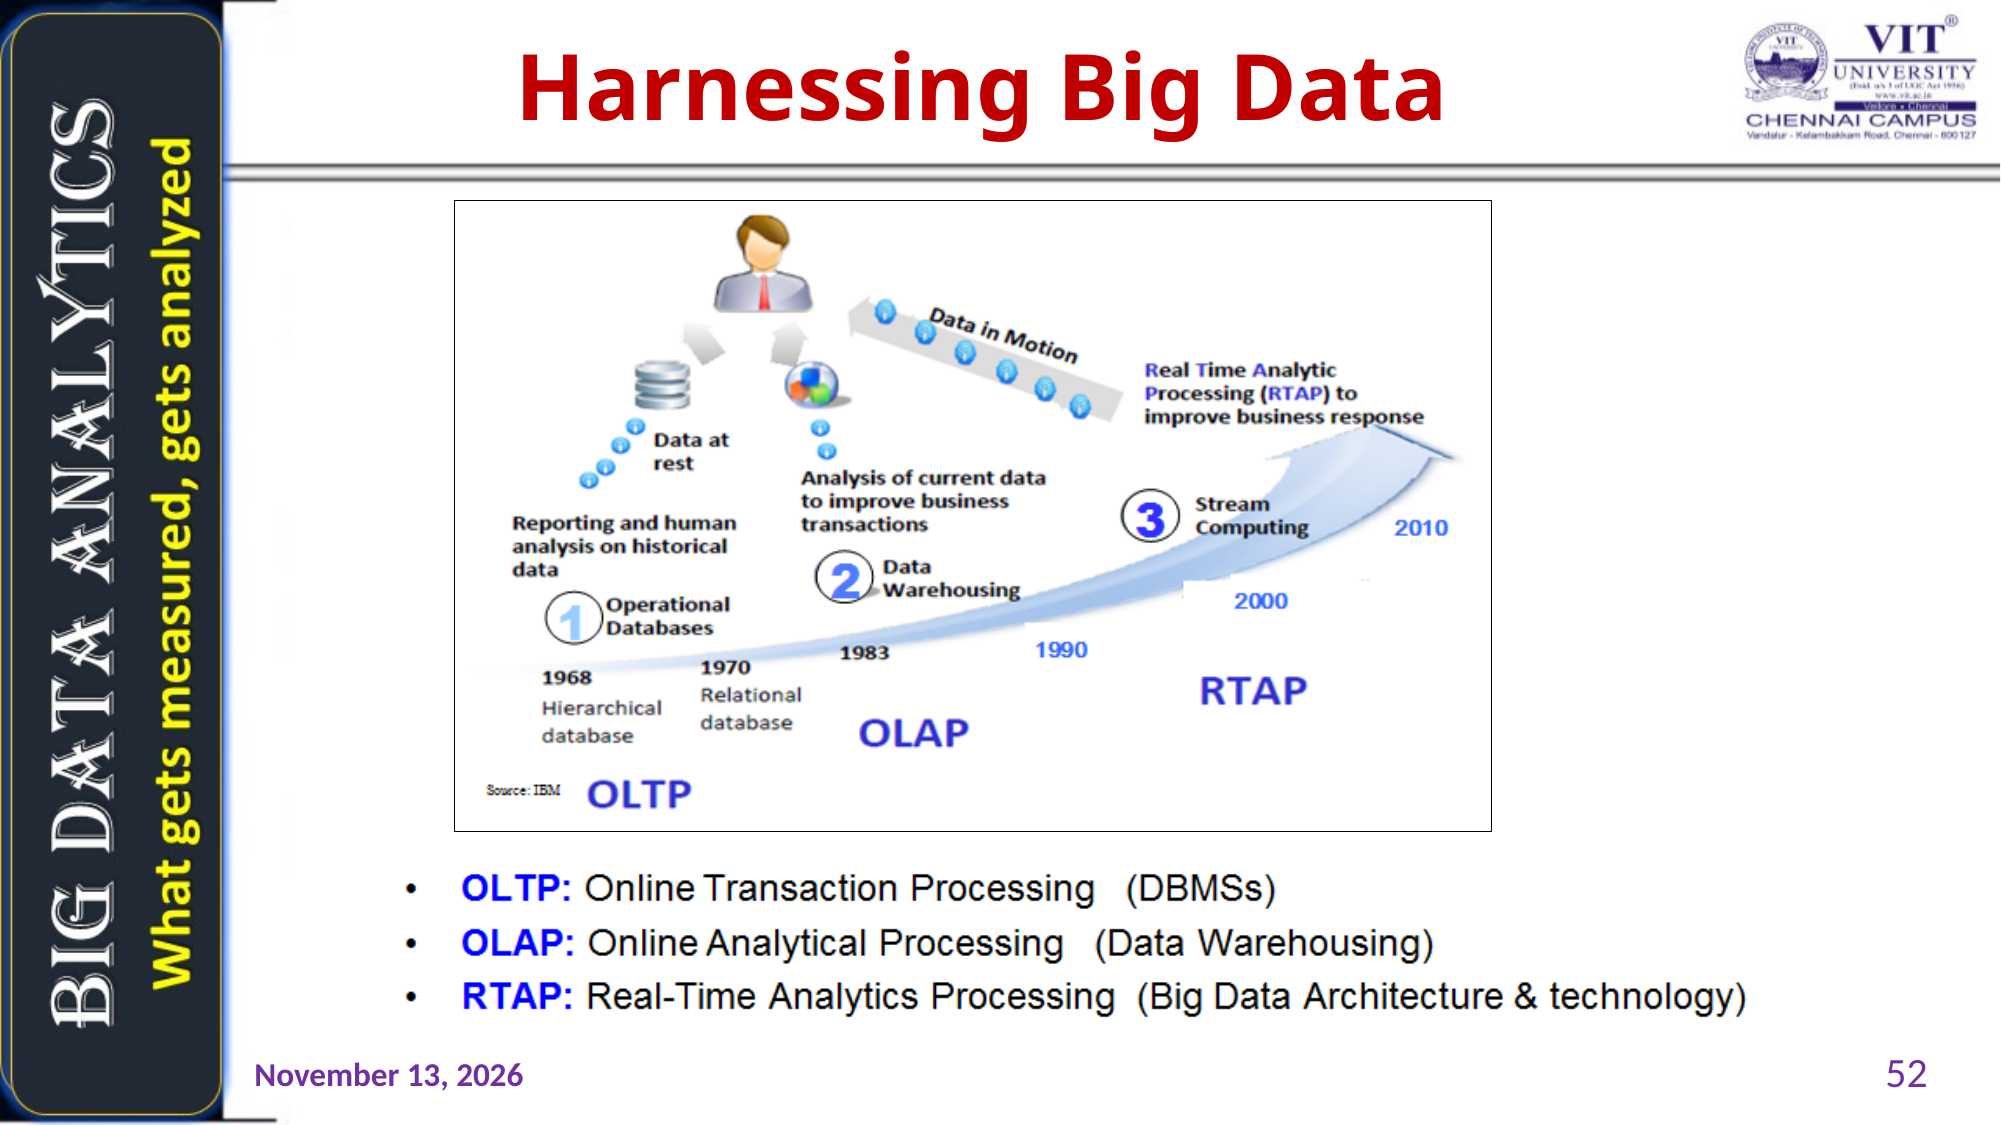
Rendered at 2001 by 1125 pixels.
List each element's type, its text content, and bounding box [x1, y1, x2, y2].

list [454, 200, 1492, 832]
slide_number 52 [1778, 1040, 1943, 1103]
title Harnessing Big Data [239, 16, 1725, 167]
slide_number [239, 1042, 588, 1103]
picture [0, 0, 2001, 1125]
